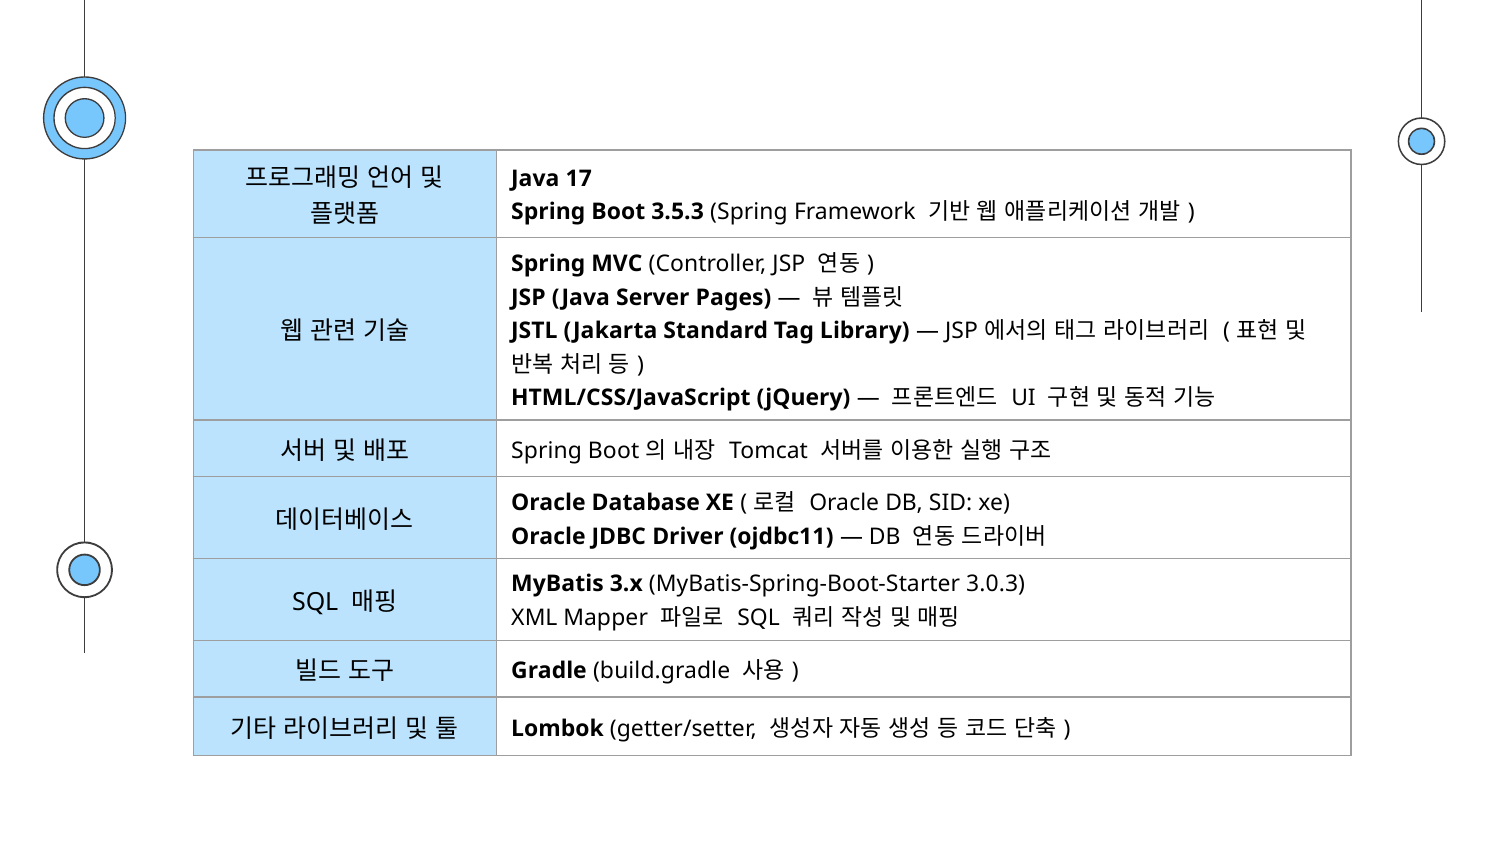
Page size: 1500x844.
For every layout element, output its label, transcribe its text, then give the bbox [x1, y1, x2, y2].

table_cell Spring Boot의 내장 Tomcat 서버를 이용한 실행 구조 [497, 421, 1350, 476]
table_cell 웹 관련 기술 [194, 238, 496, 419]
table_cell Gradle (build.gradle 사용) [497, 641, 1350, 696]
table_cell SQL 매핑 [194, 559, 496, 640]
table_header 프로그래밍 언어 및 플랫폼 [194, 151, 496, 237]
table_cell 서버 및 배포 [194, 421, 496, 476]
table_cell Oracle Database XE (로컬 Oracle DB, SID: xe) Oracle JDBC Driver (ojdbc11) — DB 연동 드라이버 [497, 477, 1350, 558]
table_cell 기타 라이브러리 및 툴 [194, 698, 496, 755]
table_cell Spring MVC (Controller, JSP 연동) JSP (Java Server Pages) — 뷰 템플릿 JSTL (Jakarta Standard Tag Library) — JSP에서의 태그 라이브러리 (표현 및 반복 처리 등) HTML/CSS/JavaScript (jQuery) — 프론트엔드 UI 구현 및 동적 기능 [497, 238, 1350, 419]
table_cell 빌드 도구 [194, 641, 496, 696]
table_cell Lombok (getter/setter, 생성자 자동 생성 등 코드 단축) [497, 698, 1350, 755]
table_cell 데이터베이스 [194, 477, 496, 558]
table_header Java 17 Spring Boot 3.5.3 (Spring Framework 기반 웹 애플리케이션 개발) [497, 151, 1350, 237]
table_cell MyBatis 3.x (MyBatis-Spring-Boot-Starter 3.0.3) XML Mapper 파일로 SQL 쿼리 작성 및 매핑 [497, 559, 1350, 640]
